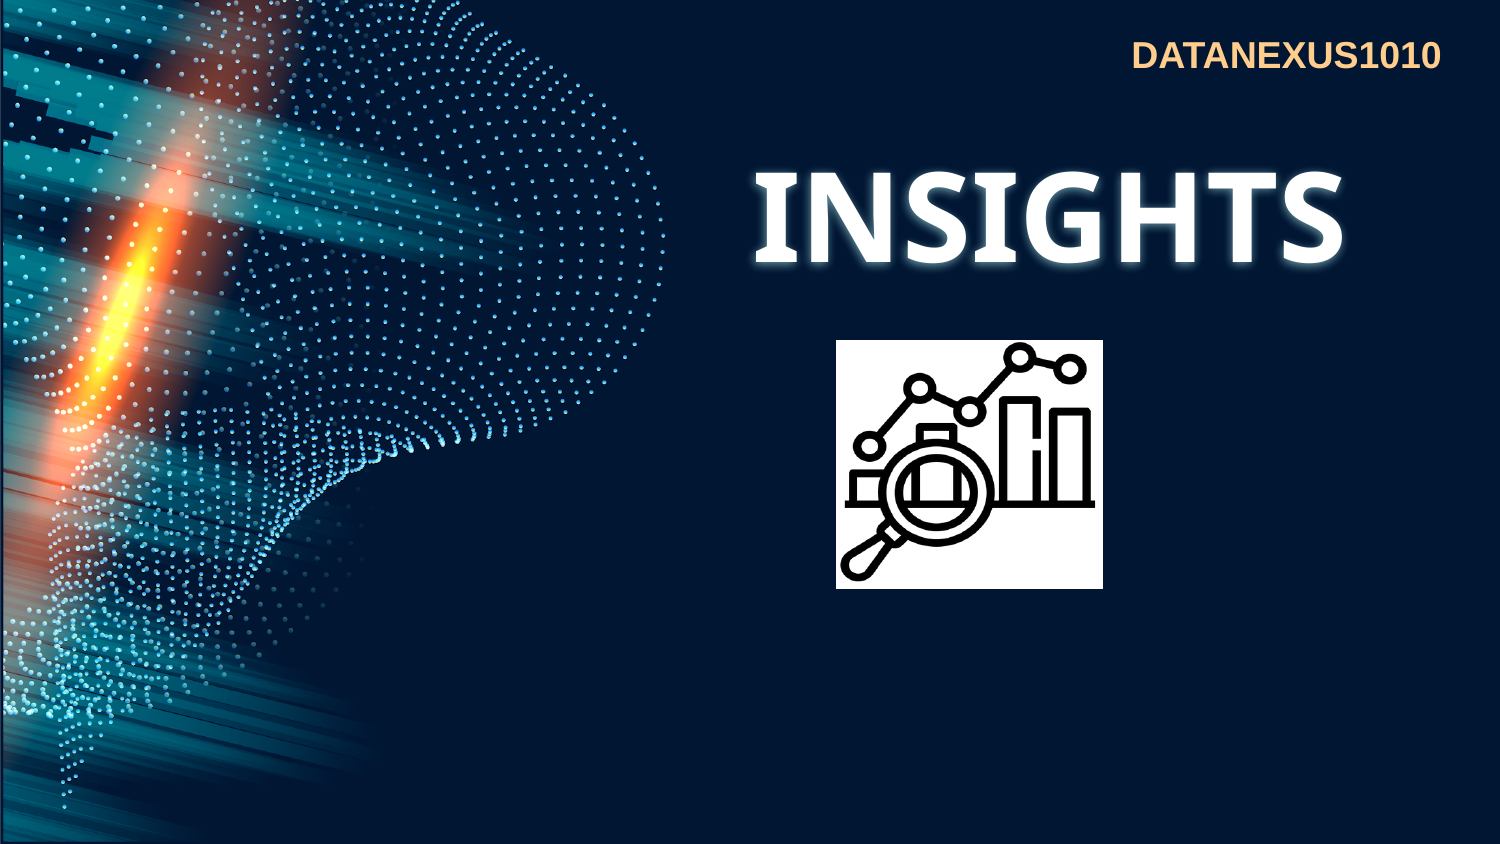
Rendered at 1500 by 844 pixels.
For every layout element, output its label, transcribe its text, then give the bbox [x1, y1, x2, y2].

picture [0, 0, 1500, 844]
title INSIGHTS [695, 196, 1405, 303]
text_box [832, 336, 1107, 593]
text_box [836, 338, 1103, 585]
